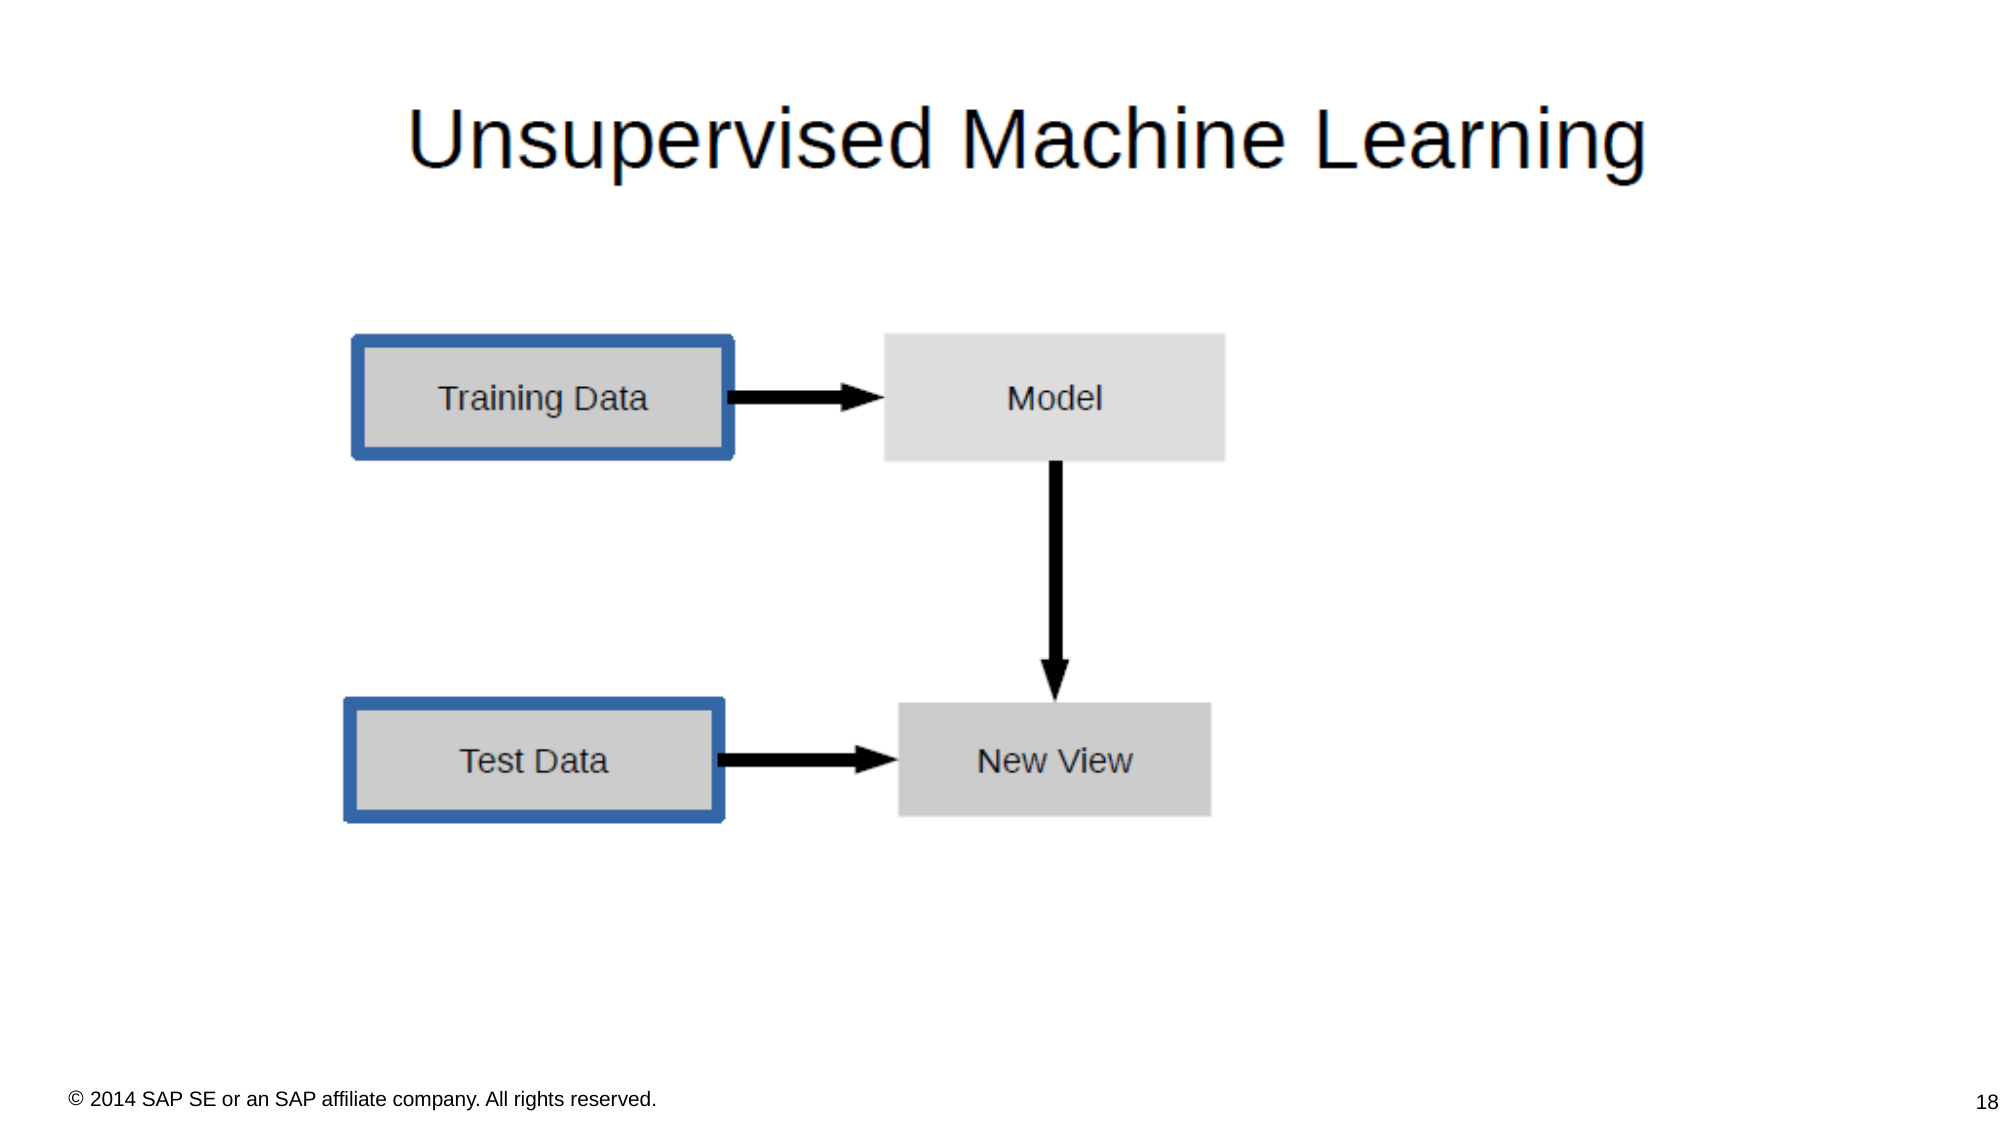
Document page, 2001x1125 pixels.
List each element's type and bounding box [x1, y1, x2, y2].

picture [254, 0, 1806, 1054]
